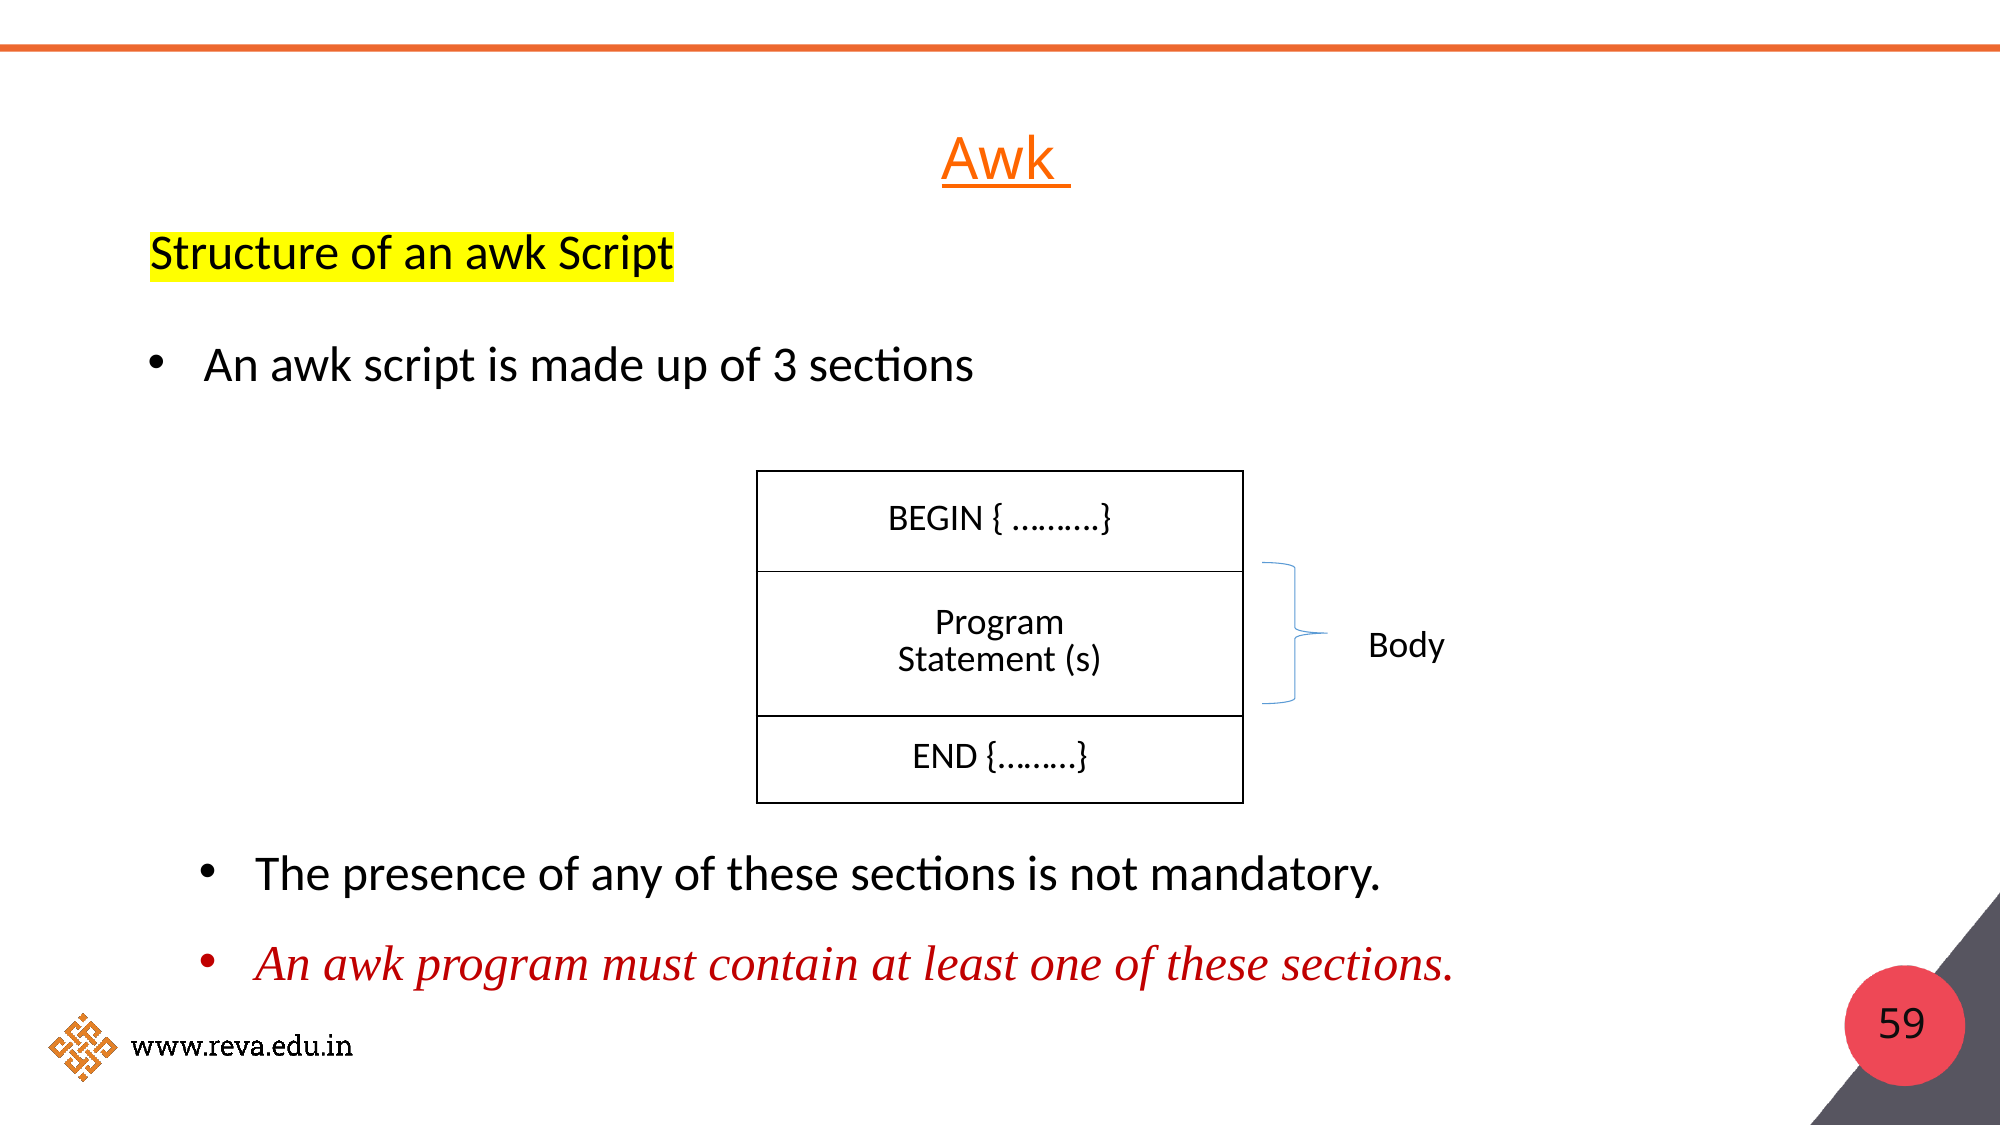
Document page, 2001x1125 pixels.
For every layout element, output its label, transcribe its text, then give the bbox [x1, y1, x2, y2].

table_cell Program Statement (s) [758, 572, 1242, 715]
text_box [1262, 561, 1328, 705]
text_box Body [1353, 612, 1461, 673]
text_box 59 [1850, 989, 1954, 1061]
title Awk [926, 98, 1108, 214]
text_box An awk script is made up of 3 sections [132, 293, 1851, 399]
table_cell END {………} [758, 717, 1242, 802]
picture [31, 1003, 366, 1092]
text_box The presence of any of these sections is not mandatory. An awk program must contain at least one of these sections. [184, 803, 1902, 998]
picture [1801, 882, 2000, 1125]
text_box Structure of an awk Script [135, 212, 690, 288]
table_header BEGIN { ……….} [758, 472, 1242, 571]
